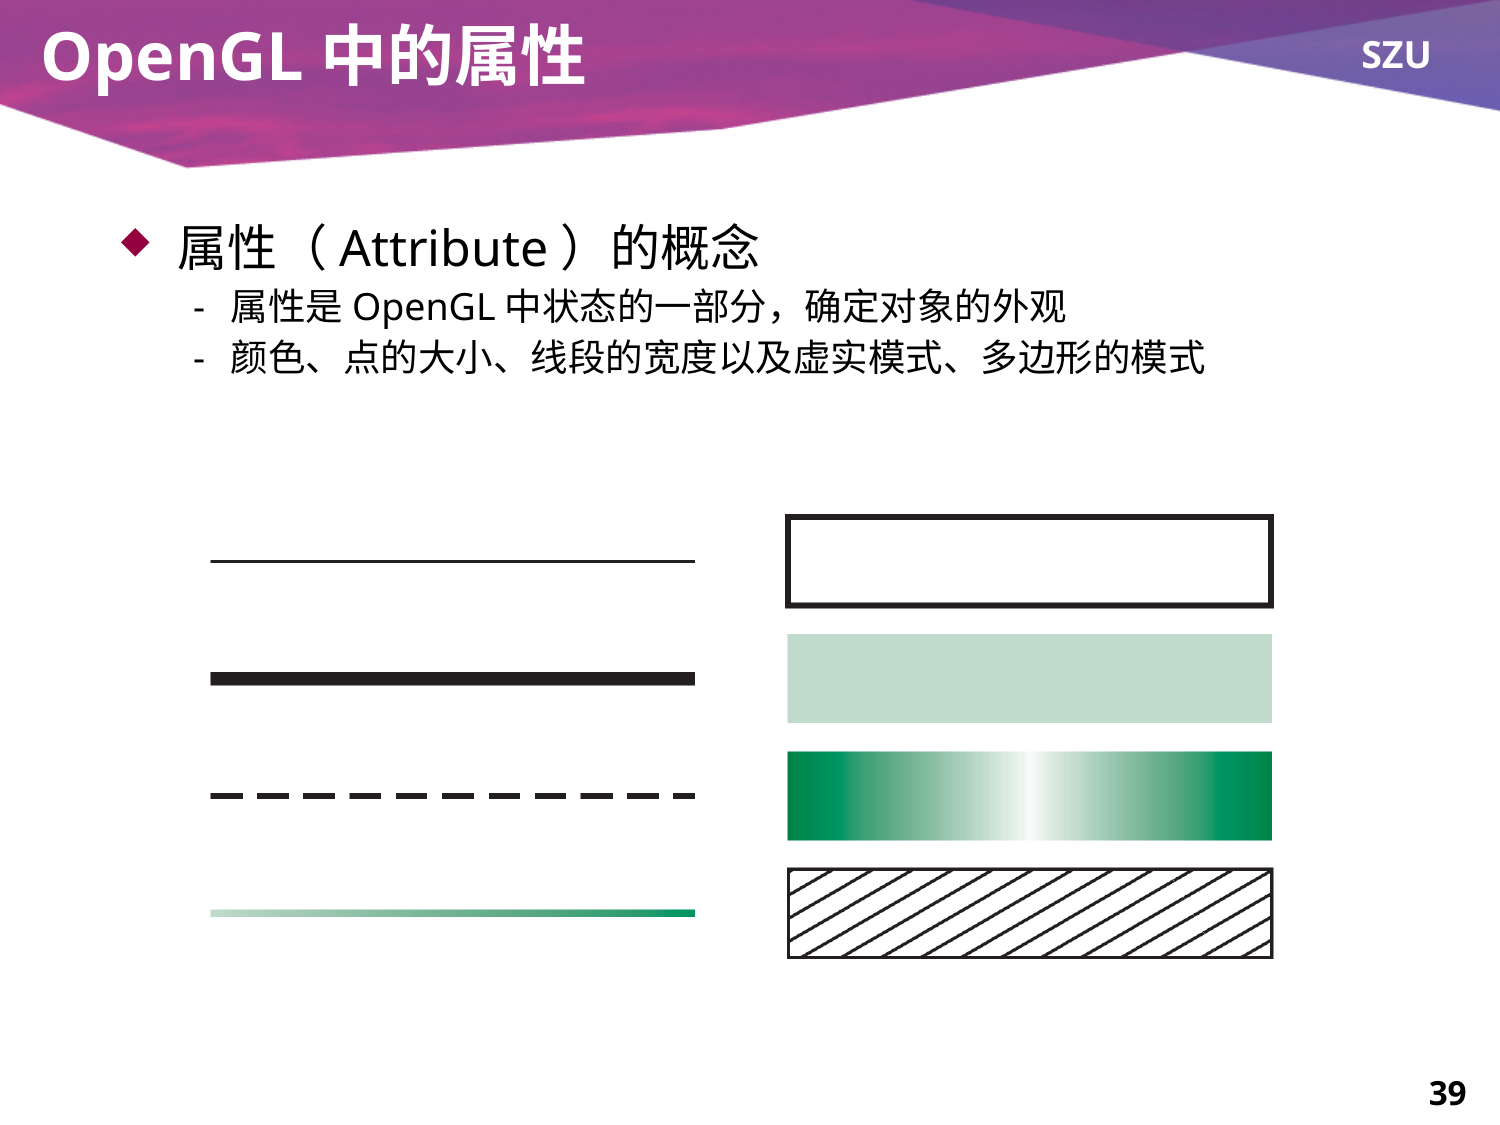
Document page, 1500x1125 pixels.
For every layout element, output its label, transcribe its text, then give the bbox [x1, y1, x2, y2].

slide_number 39 [1384, 1065, 1500, 1125]
list 属性（Attribute）的概念 属性是OpenGL中状态的一部分，确定对象的外观 颜色、点的大小、线段的宽度以及虚实模式、多边形的模式 [103, 216, 1397, 930]
picture [0, 0, 1500, 1125]
title OpenGL中的属性 [25, 15, 1320, 104]
